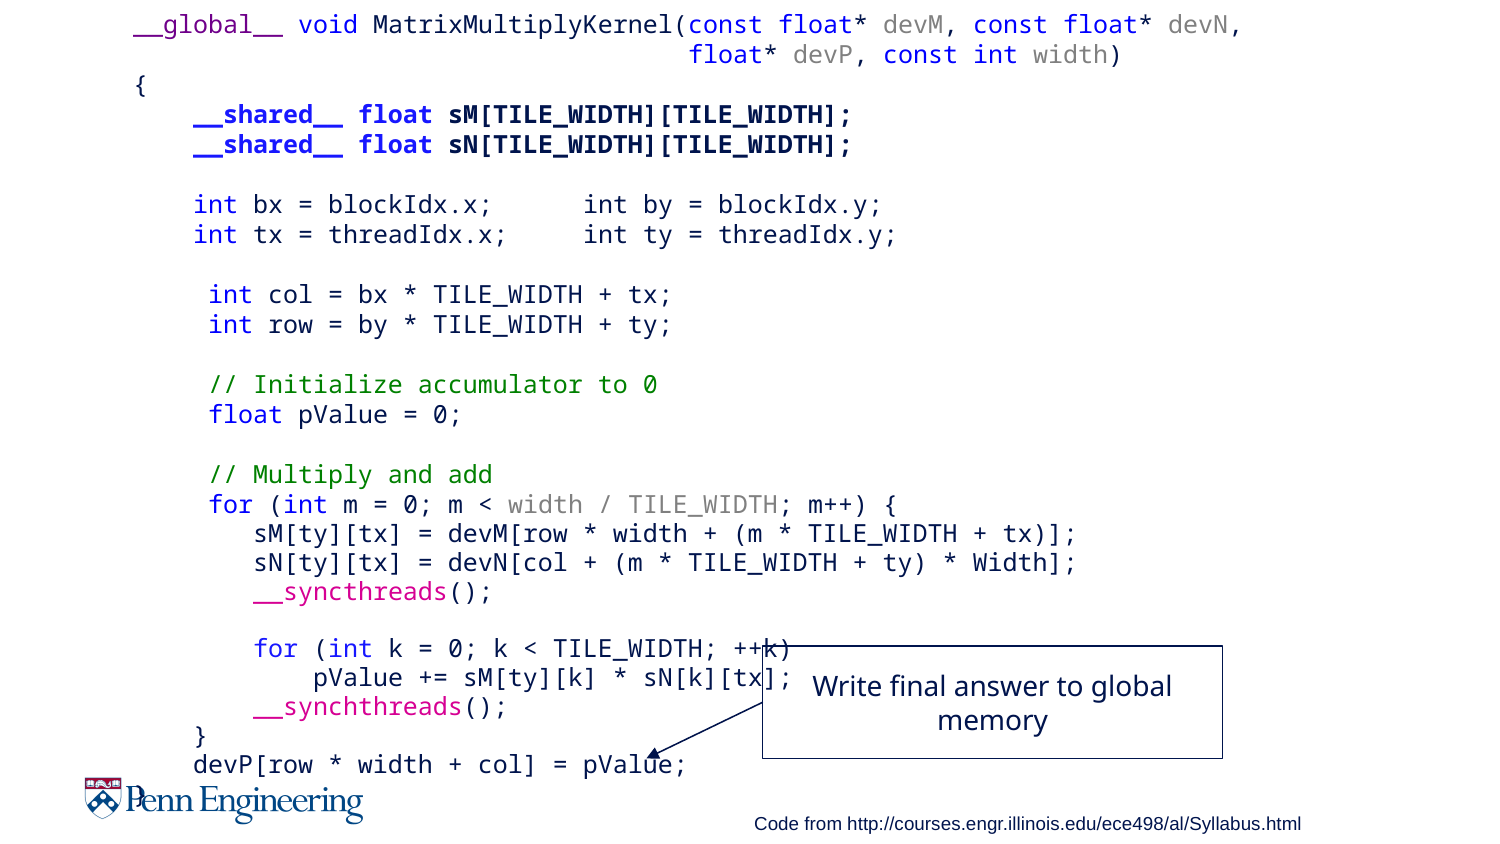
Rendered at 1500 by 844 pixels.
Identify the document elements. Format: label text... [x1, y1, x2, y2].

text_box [646, 645, 1223, 759]
picture [75, 770, 372, 828]
text_box __global__ void MatrixMultiplyKernel(const float* devM, const float* devN, float* devP, const int width) { __shared__ float sM[TILE_WIDTH][TILE_WIDTH]; __shared__ float sN[TILE_WIDTH][TILE_WIDTH]; int bx = blockIdx.x; int by = blockIdx.y; int tx = threadIdx.x; int ty = threadIdx.y; int col = bx * TILE_WIDTH + tx; int row = by * TILE_WIDTH + ty; // Initialize accumulator to 0 float pValue = 0; // Multiply and add for (int m = 0; m < width / TILE_WIDTH; m++) { sM[ty][tx] = devM[row * width + (m * TILE_WIDTH + tx)]; sN[ty][tx] = devN[col + (m * TILE_WIDTH + ty) * Width]; __syncthreads(); for (int k = 0; k < TILE_WIDTH; ++k) pValue += sM[ty][k] * sN[k][tx]; __synchthreads(); } devP[row * width + col] = pValue; } [121, 3, 1379, 776]
text_box Code from http://courses.engr.illinois.edu/ece498/al/Syllabus.html [187, 806, 1313, 841]
